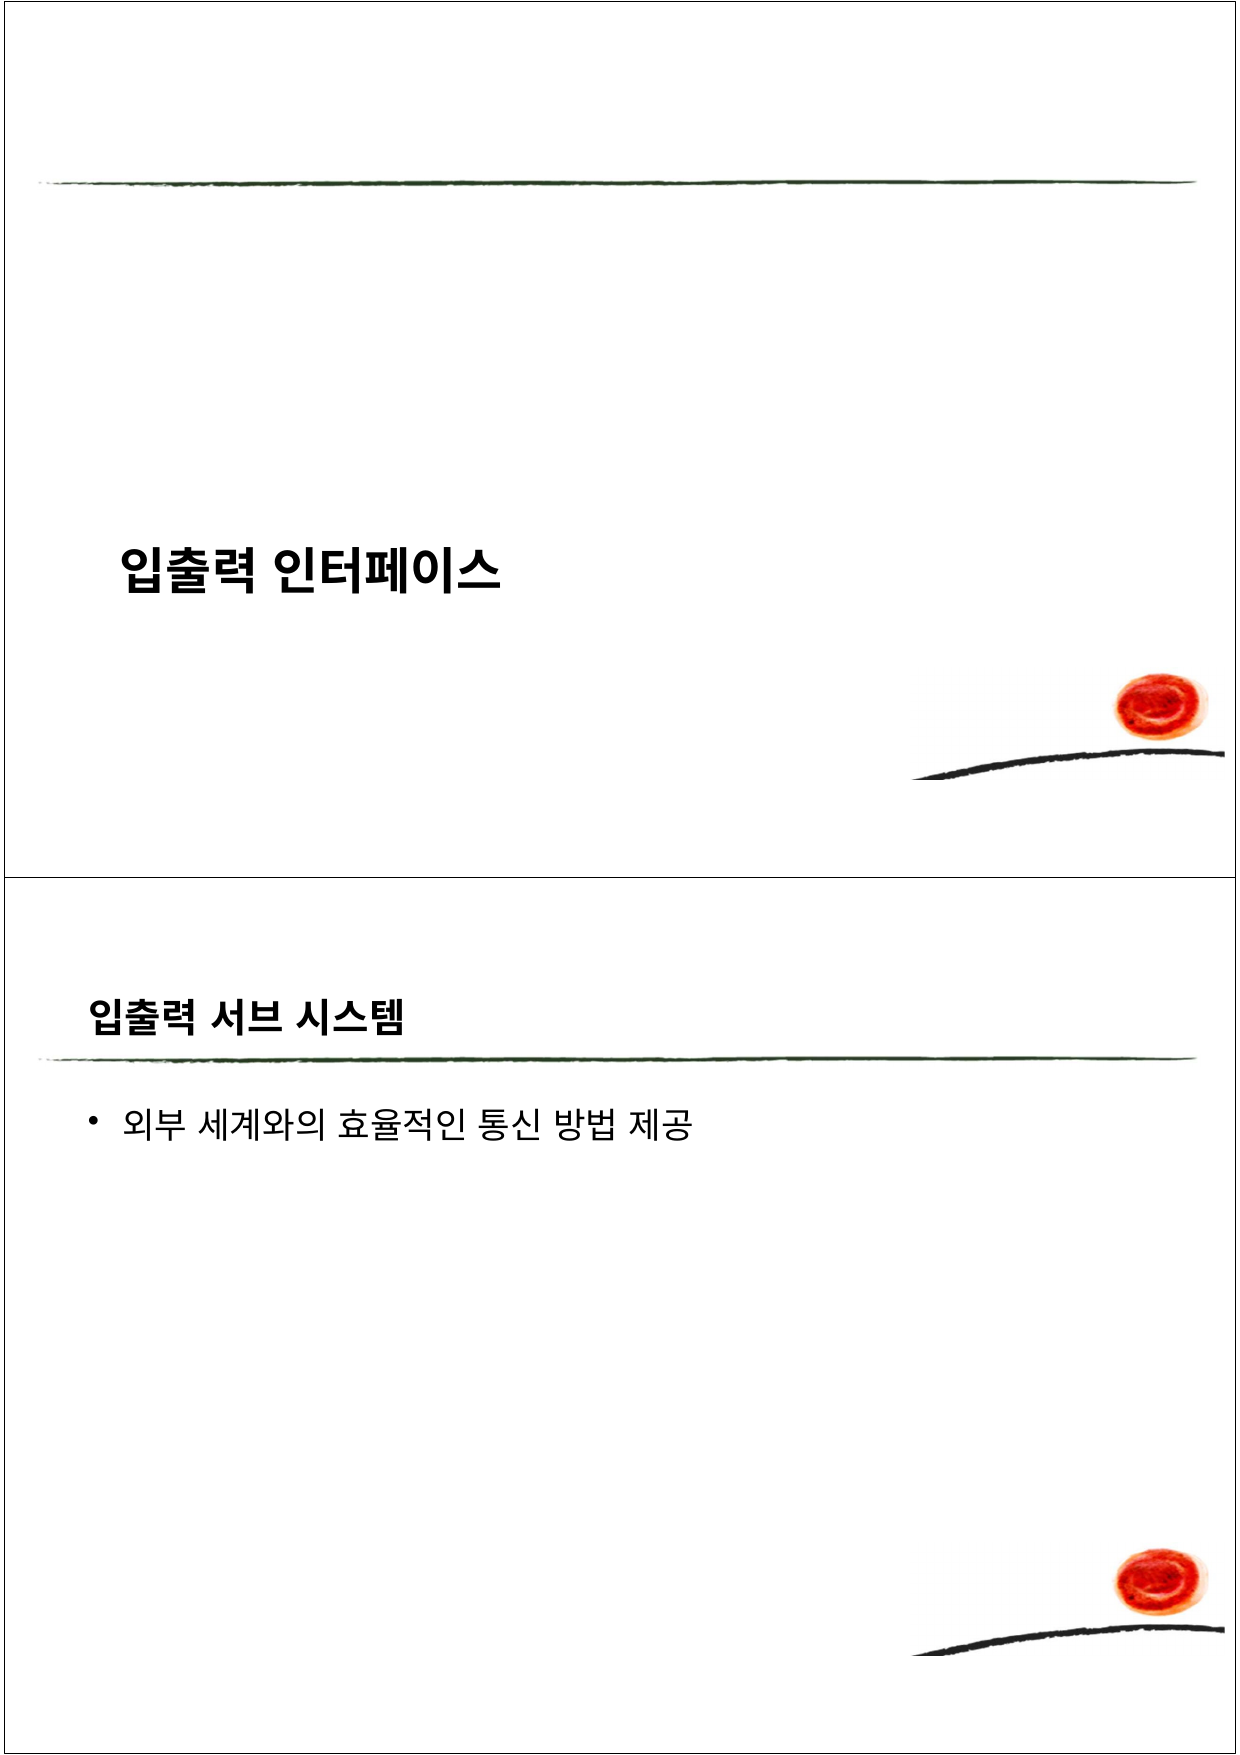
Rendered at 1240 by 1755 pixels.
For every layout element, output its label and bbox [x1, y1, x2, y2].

text_box [4, 877, 1236, 1753]
text_box [4, 1, 1236, 877]
